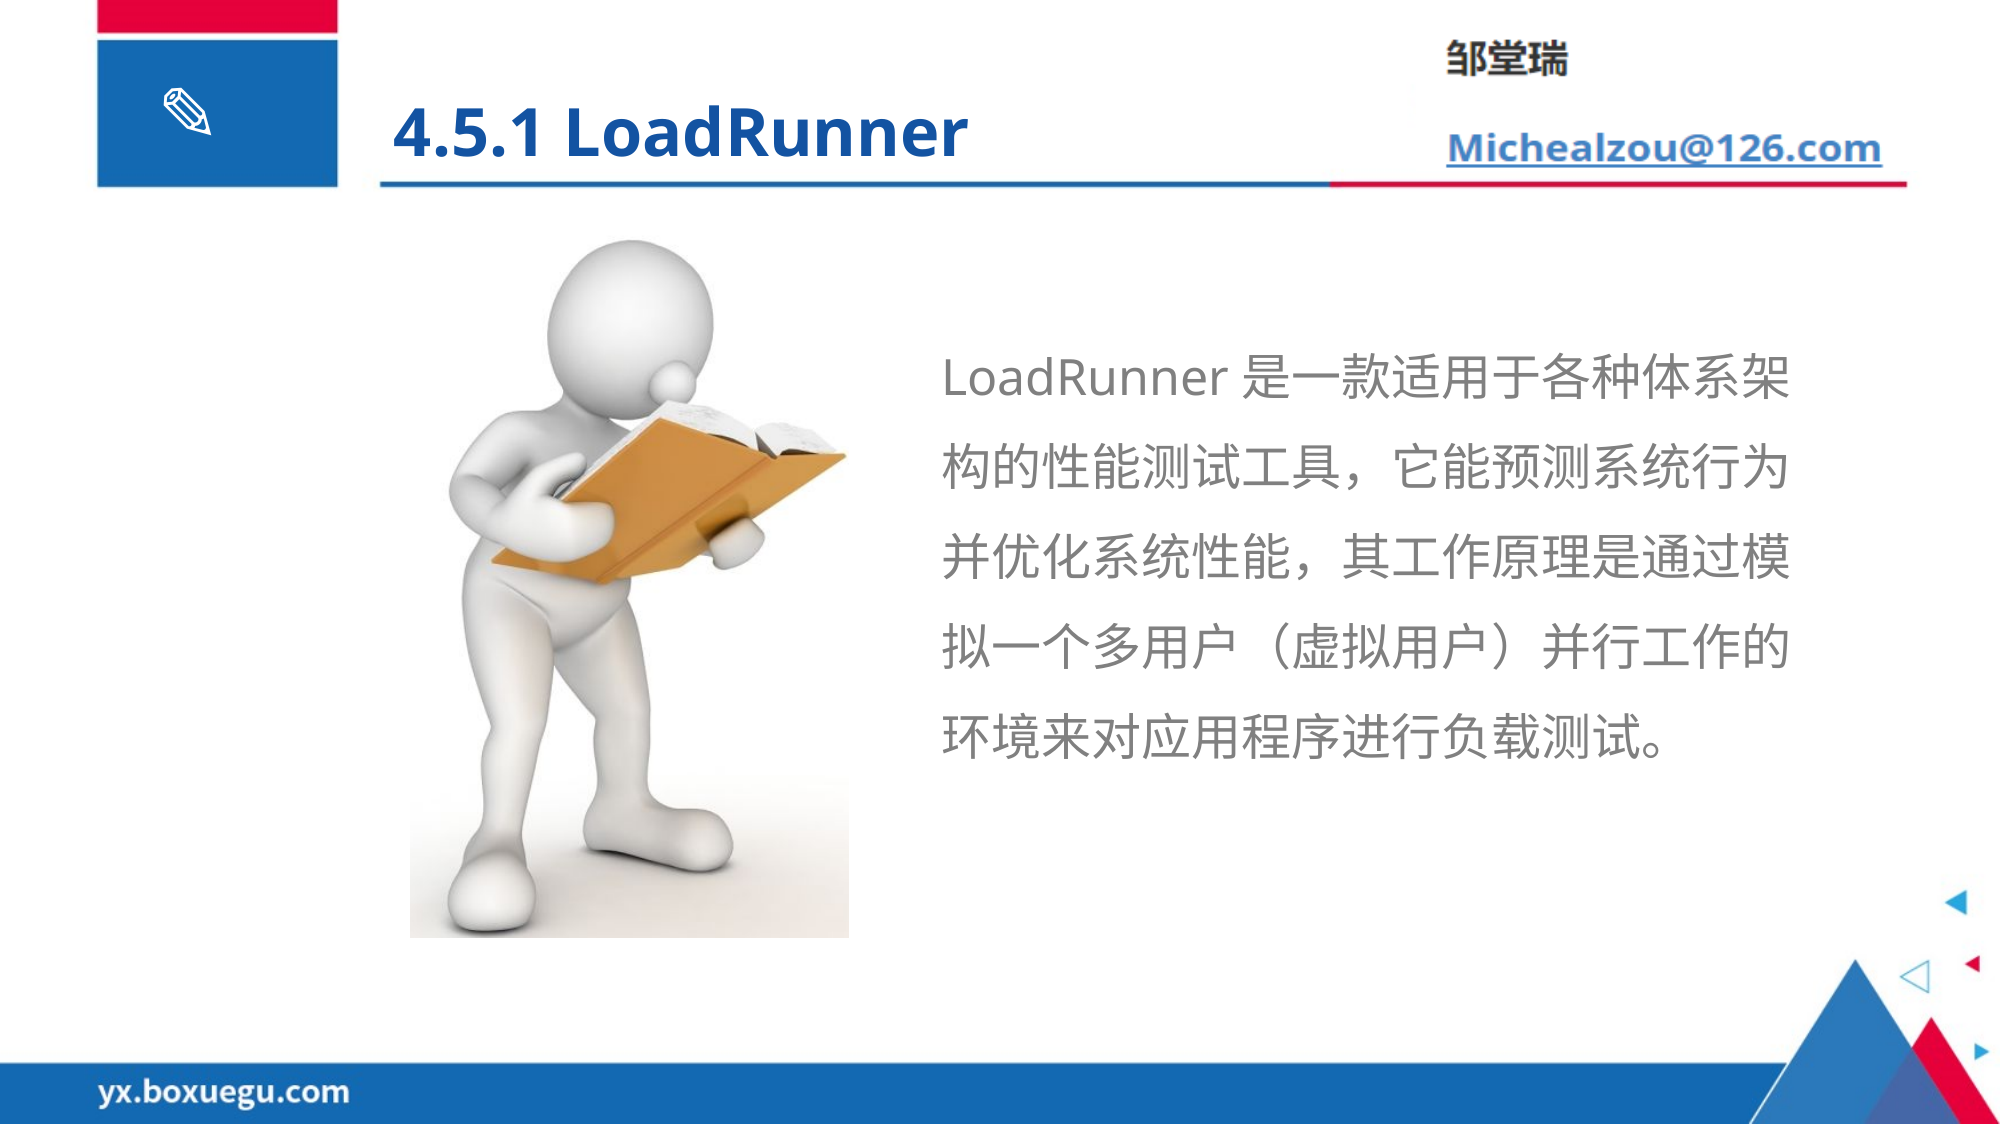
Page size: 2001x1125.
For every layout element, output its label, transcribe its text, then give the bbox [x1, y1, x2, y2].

text_box LoadRunner是一款适用于各种体系架构的性能测试工具，它能预测系统行为并优化系统性能，其工作原理是通过模拟一个多用户（虚拟用户）并行工作的环境来对应用程序进行负载测试。 [926, 308, 1817, 879]
picture [0, 0, 2000, 1124]
text_box 4.5.1 LoadRunner [379, 82, 1139, 177]
